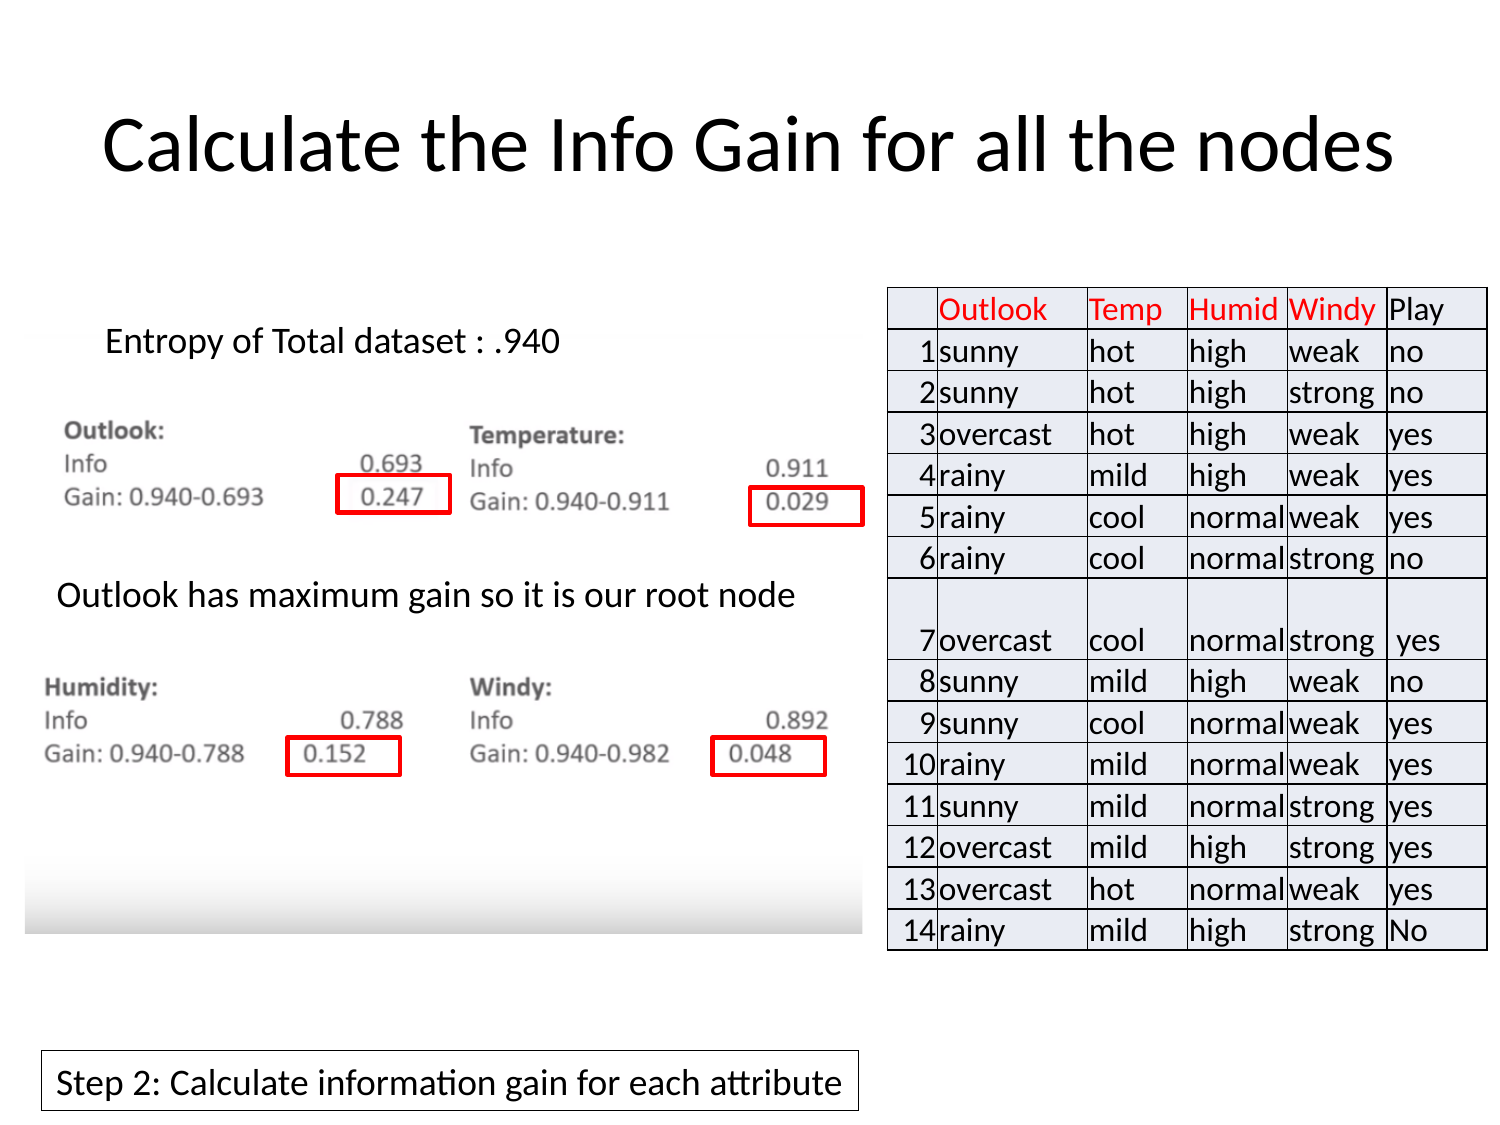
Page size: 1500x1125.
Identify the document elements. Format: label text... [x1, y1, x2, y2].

table_cell high [1188, 454, 1287, 494]
table_cell sunny [938, 702, 1087, 742]
table_cell 8 [888, 660, 937, 700]
text_box Entropy of Total dataset : .940 [90, 309, 576, 332]
table_cell cool [1088, 579, 1187, 659]
table_cell high [1188, 330, 1287, 370]
table_cell weak [1288, 702, 1386, 742]
table_cell cool [1088, 702, 1187, 742]
table_cell rainy [938, 537, 1087, 577]
table_cell 5 [888, 496, 937, 536]
table_cell high [1188, 910, 1287, 949]
table_header Windy [1288, 288, 1386, 328]
text_box Step 2: Calculate information gain for each attribute [41, 1050, 859, 1111]
table_cell hot [1088, 413, 1187, 453]
table_cell overcast [938, 826, 1087, 866]
table_cell hot [1088, 868, 1187, 908]
table_cell 7 [888, 579, 937, 659]
table_cell hot [1088, 330, 1187, 370]
table_cell overcast [938, 579, 1087, 659]
table_cell yes [1388, 785, 1486, 825]
table_cell strong [1288, 826, 1386, 866]
table_cell high [1188, 826, 1287, 866]
table_cell strong [1288, 579, 1386, 659]
table_cell overcast [938, 413, 1087, 453]
table_cell weak [1288, 330, 1386, 370]
table_cell mild [1088, 454, 1187, 494]
table_cell strong [1288, 371, 1386, 411]
table_header Temp [1088, 288, 1187, 328]
table_cell 1 [888, 330, 937, 370]
table_cell normal [1188, 743, 1287, 783]
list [24, 333, 863, 934]
table_header [888, 288, 937, 328]
table_cell 2 [888, 371, 937, 411]
table_cell weak [1288, 868, 1386, 908]
table_cell strong [1288, 537, 1386, 577]
table_cell rainy [938, 910, 1087, 949]
table_cell sunny [938, 330, 1087, 370]
table_cell strong [1288, 910, 1386, 949]
table_cell mild [1088, 910, 1187, 949]
table_cell cool [1088, 537, 1187, 577]
table_cell No [1388, 910, 1486, 949]
table_cell 4 [888, 454, 937, 494]
table_header Humid [1188, 288, 1287, 328]
table_cell yes [1388, 496, 1486, 536]
table_cell rainy [938, 743, 1087, 783]
table_cell hot [1088, 371, 1187, 411]
table_cell weak [1288, 413, 1386, 453]
table_cell strong [1288, 785, 1386, 825]
table_cell 9 [888, 702, 937, 742]
table_cell no [1388, 537, 1486, 577]
table_cell normal [1188, 496, 1287, 536]
table_cell 14 [888, 910, 937, 949]
table_cell high [1188, 371, 1287, 411]
table_cell normal [1188, 785, 1287, 825]
table_cell 6 [888, 537, 937, 577]
table_cell high [1188, 413, 1287, 453]
table_header Outlook [938, 288, 1087, 328]
table_cell no [1388, 660, 1486, 700]
table_cell 10 [888, 743, 937, 783]
table_cell 12 [888, 826, 937, 866]
table_cell yes [1388, 413, 1486, 453]
table_cell yes [1388, 826, 1486, 866]
table_cell normal [1188, 537, 1287, 577]
table_cell yes [1388, 702, 1486, 742]
table_cell yes [1388, 743, 1486, 783]
table_cell weak [1288, 496, 1386, 536]
table_cell mild [1088, 826, 1187, 866]
table_cell mild [1088, 785, 1187, 825]
table_cell cool [1088, 496, 1187, 536]
table_cell sunny [938, 660, 1087, 700]
table_cell weak [1288, 743, 1386, 783]
table_cell no [1388, 371, 1486, 411]
table_cell 13 [888, 868, 937, 908]
table_cell normal [1188, 702, 1287, 742]
table_cell rainy [938, 454, 1087, 494]
table_header Play [1388, 288, 1486, 328]
table_cell sunny [938, 371, 1087, 411]
table_cell rainy [938, 496, 1087, 536]
table_cell yes [1388, 579, 1486, 659]
table_cell weak [1288, 660, 1386, 700]
table_cell mild [1088, 660, 1187, 700]
table_cell weak [1288, 454, 1386, 494]
table_cell no [1388, 330, 1486, 370]
table_cell sunny [938, 785, 1087, 825]
table_cell normal [1188, 868, 1287, 908]
table_cell yes [1388, 454, 1486, 494]
table_cell 11 [888, 785, 937, 825]
table_cell yes [1388, 868, 1486, 908]
title Calculate the Info Gain for all the nodes [75, 45, 1425, 233]
table_cell normal [1188, 579, 1287, 659]
table_cell overcast [938, 868, 1087, 908]
table_cell 3 [888, 413, 937, 453]
table_cell mild [1088, 743, 1187, 783]
table_cell high [1188, 660, 1287, 700]
